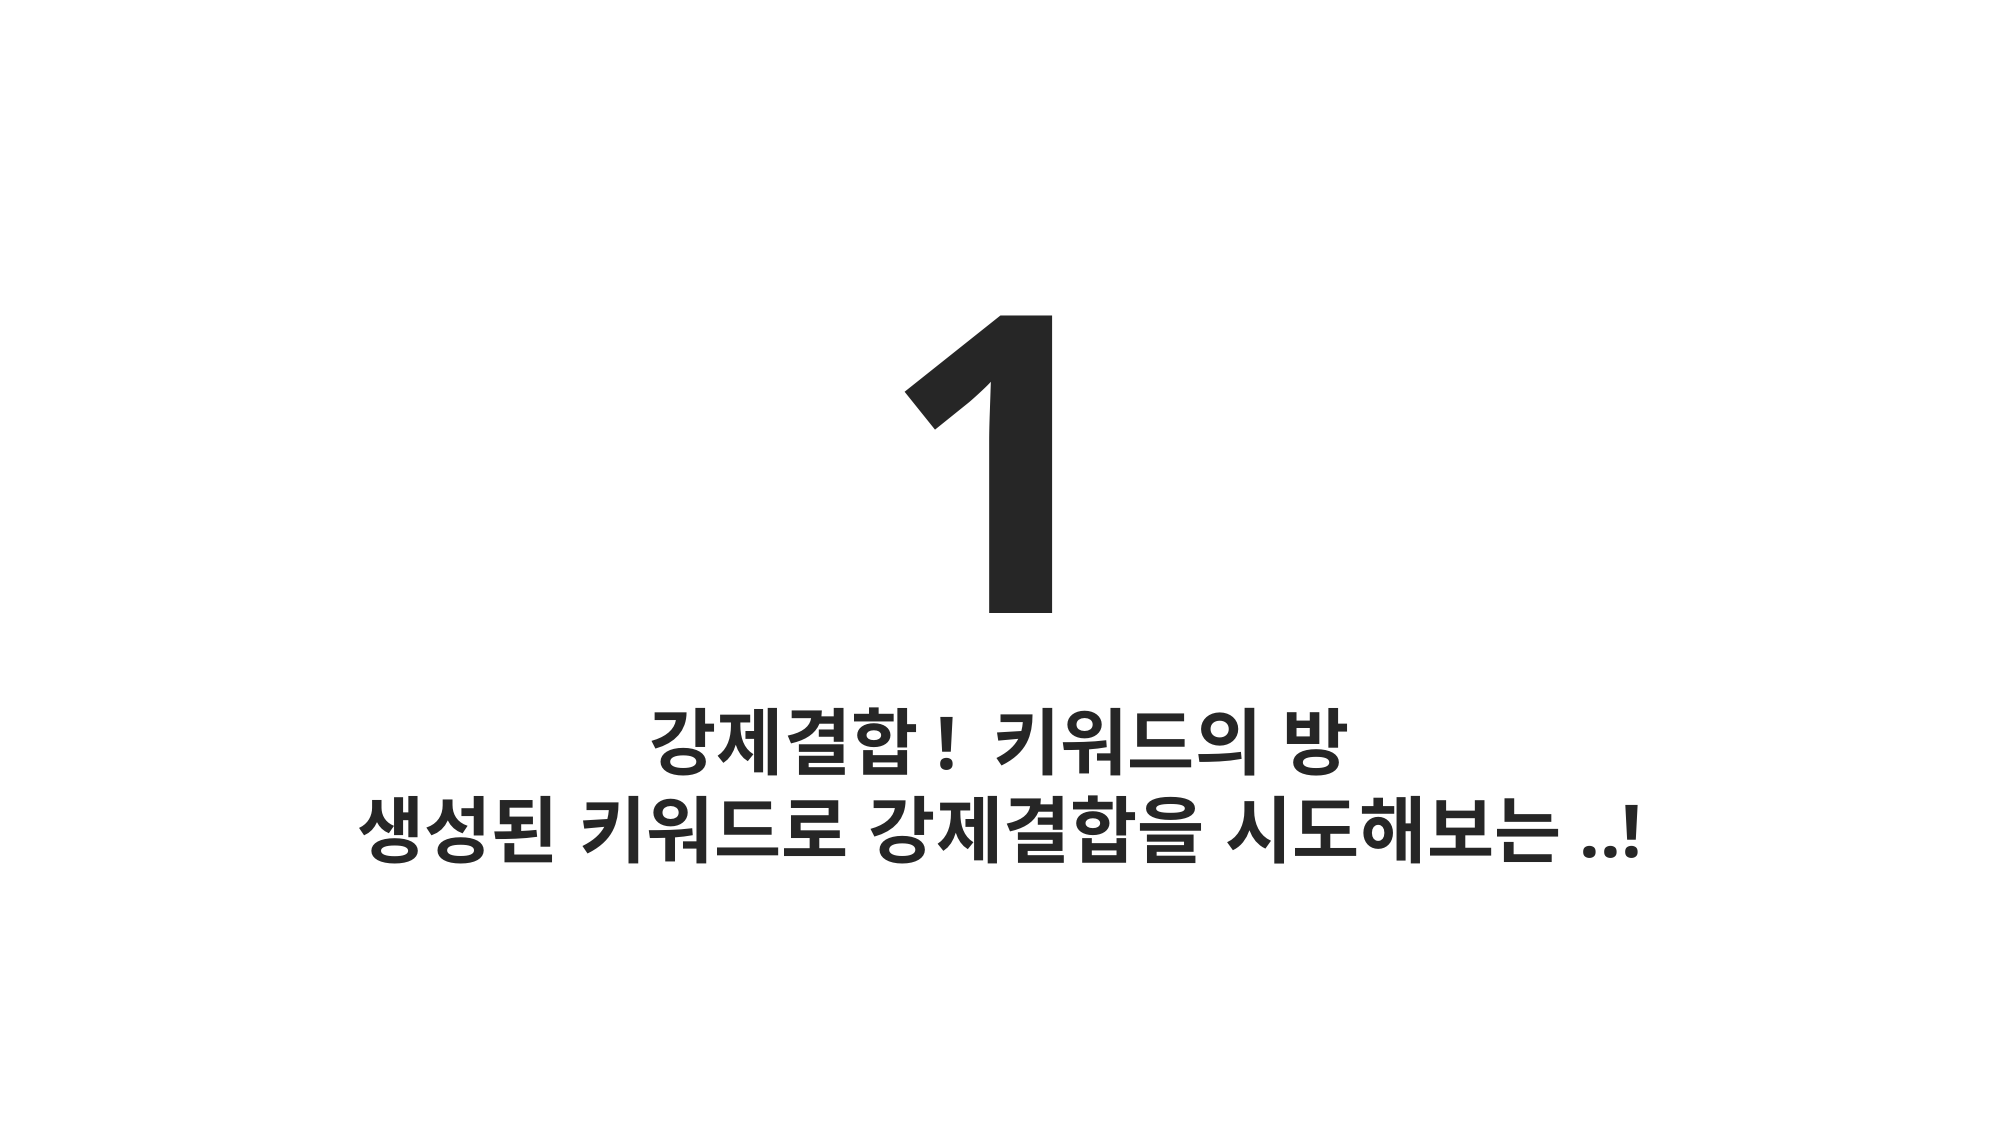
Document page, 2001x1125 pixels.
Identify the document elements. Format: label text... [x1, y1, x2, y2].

text_box 1 강제결합! 키워드의 방 생성된 키워드로 강제결합을 시도해보는..! [342, 189, 1658, 880]
